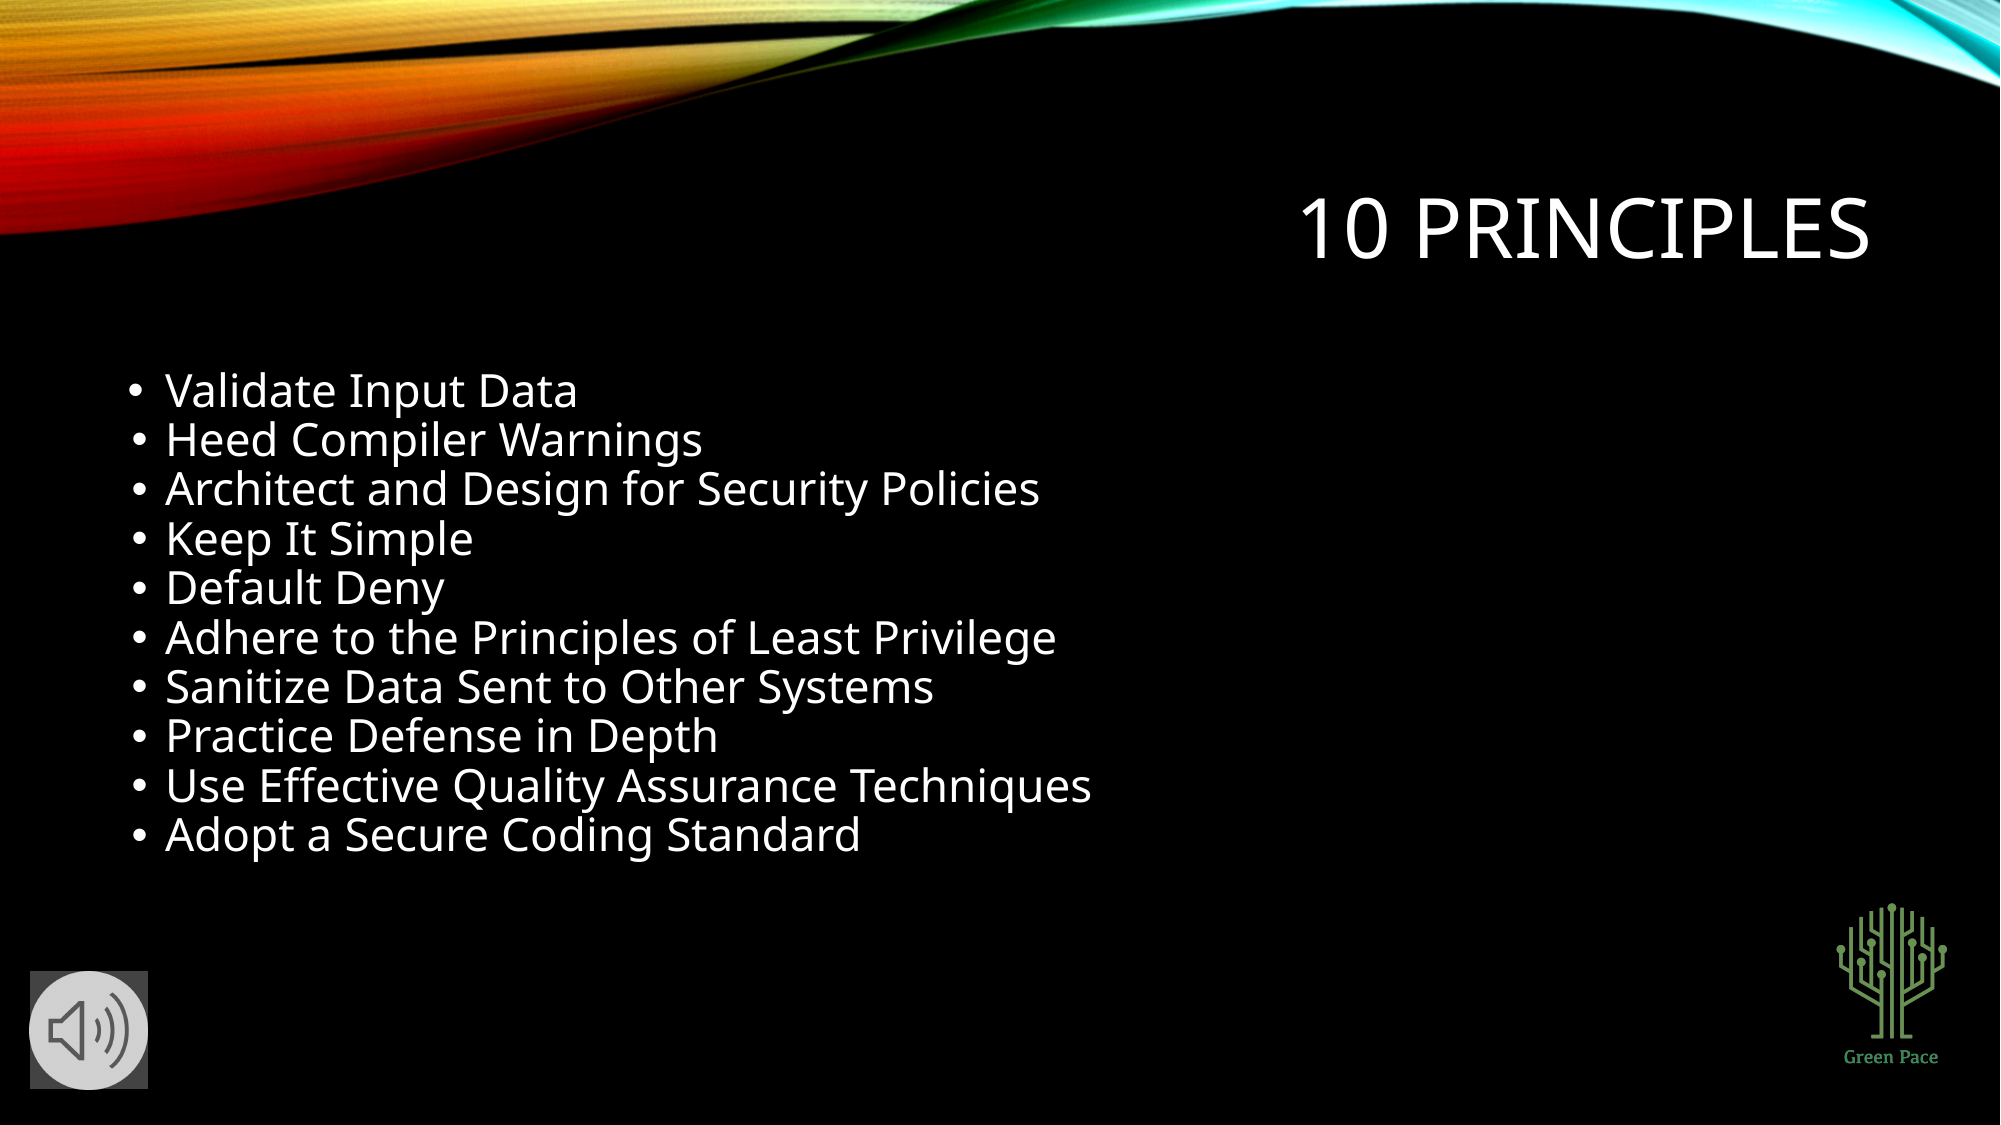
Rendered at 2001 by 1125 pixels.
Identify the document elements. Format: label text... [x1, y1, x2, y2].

picture [28, 970, 149, 1091]
picture [1817, 892, 1964, 1082]
picture [0, 0, 2000, 237]
list Validate Input Data Heed Compiler Warnings Architect and Design for Security Policies Keep It Simple Default Deny Adhere to the Principles of Least Privilege Sanitize Data Sent to Other Systems Practice Defense in Depth Use Effective Quality Assurance Techniques Adopt a Secure Coding Standard [112, 360, 1888, 1021]
title 10 PRINCIPLES [474, 125, 1888, 338]
